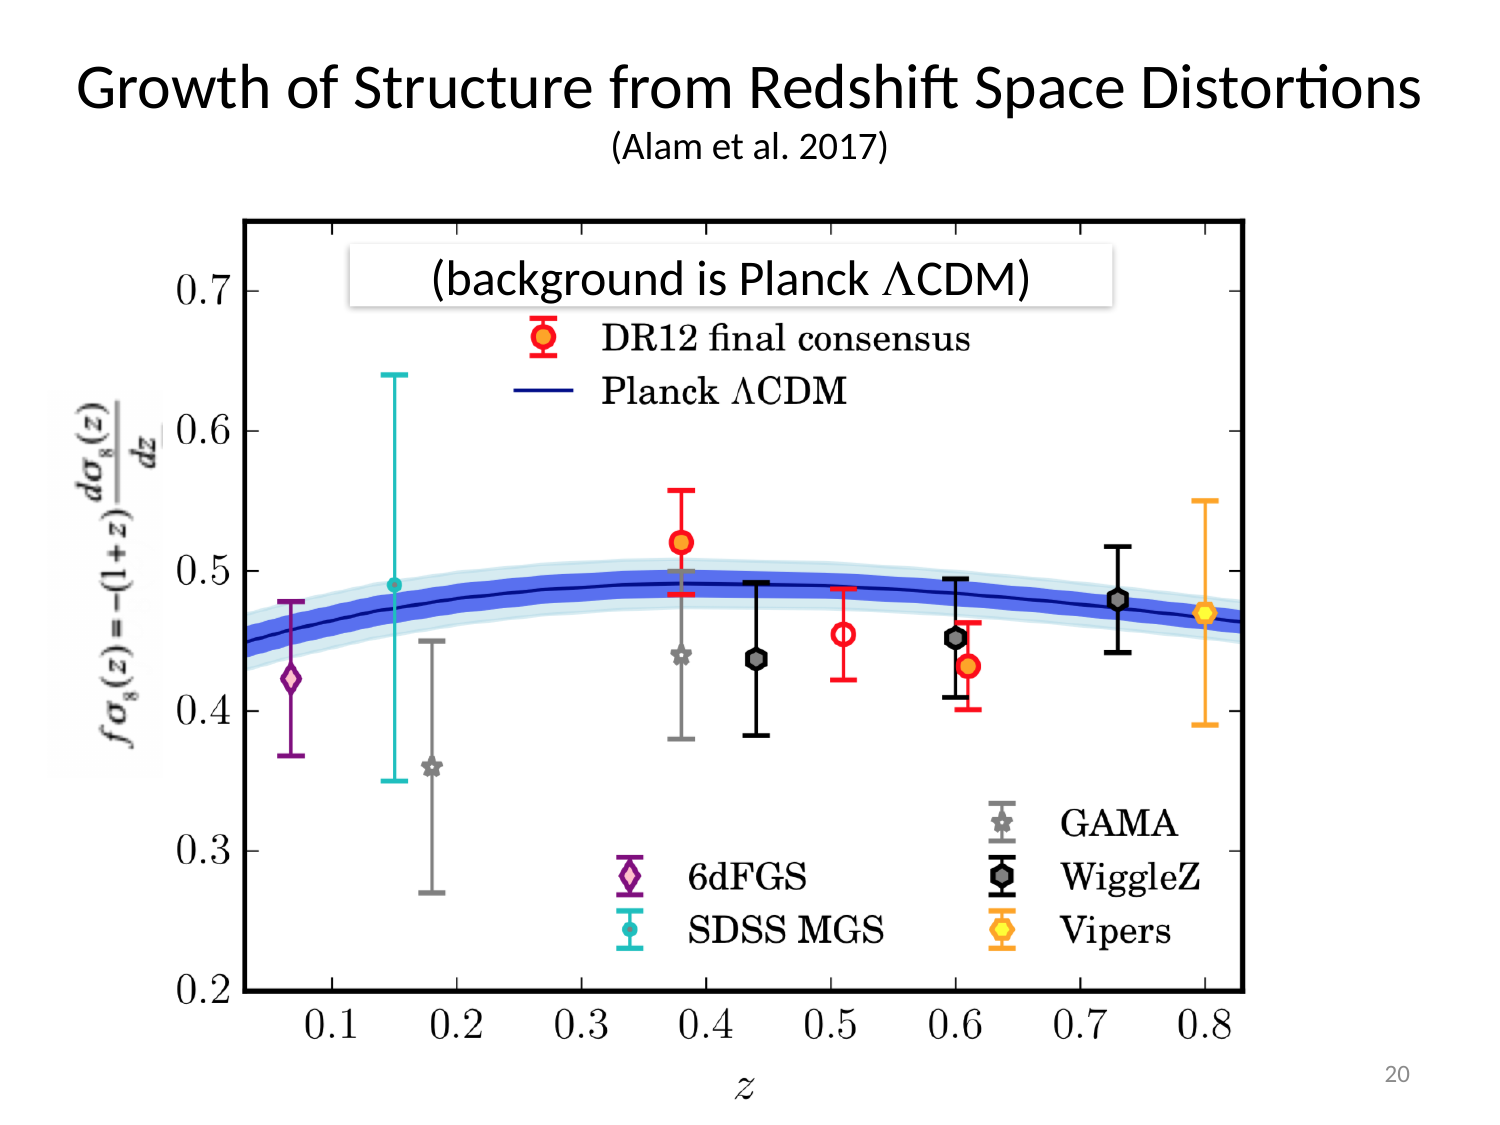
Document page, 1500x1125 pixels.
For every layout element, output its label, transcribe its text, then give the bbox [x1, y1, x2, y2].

title Growth of Structure from Redshift Space Distortions (Alam et al. 2017) [0, 12, 1500, 200]
picture [0, 199, 1263, 1113]
slide_number 20 [1266, 1042, 1425, 1103]
